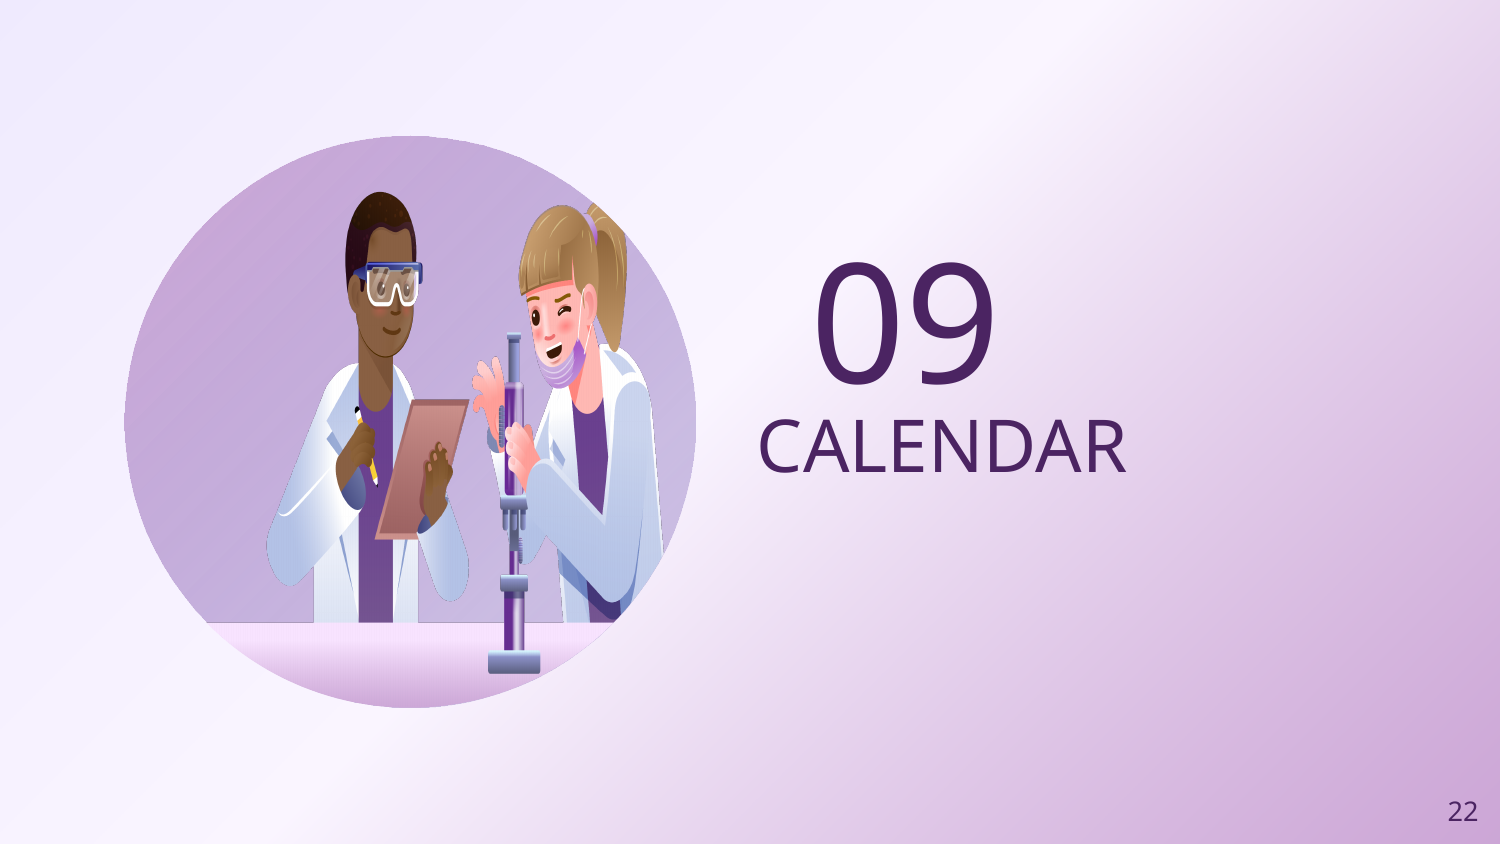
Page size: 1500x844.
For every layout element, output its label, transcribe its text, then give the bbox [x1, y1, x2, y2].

title CALENDAR [741, 384, 1500, 690]
picture [0, 0, 1500, 844]
title 09 [795, 201, 1327, 384]
slide_number ‹#› [1403, 779, 1494, 844]
